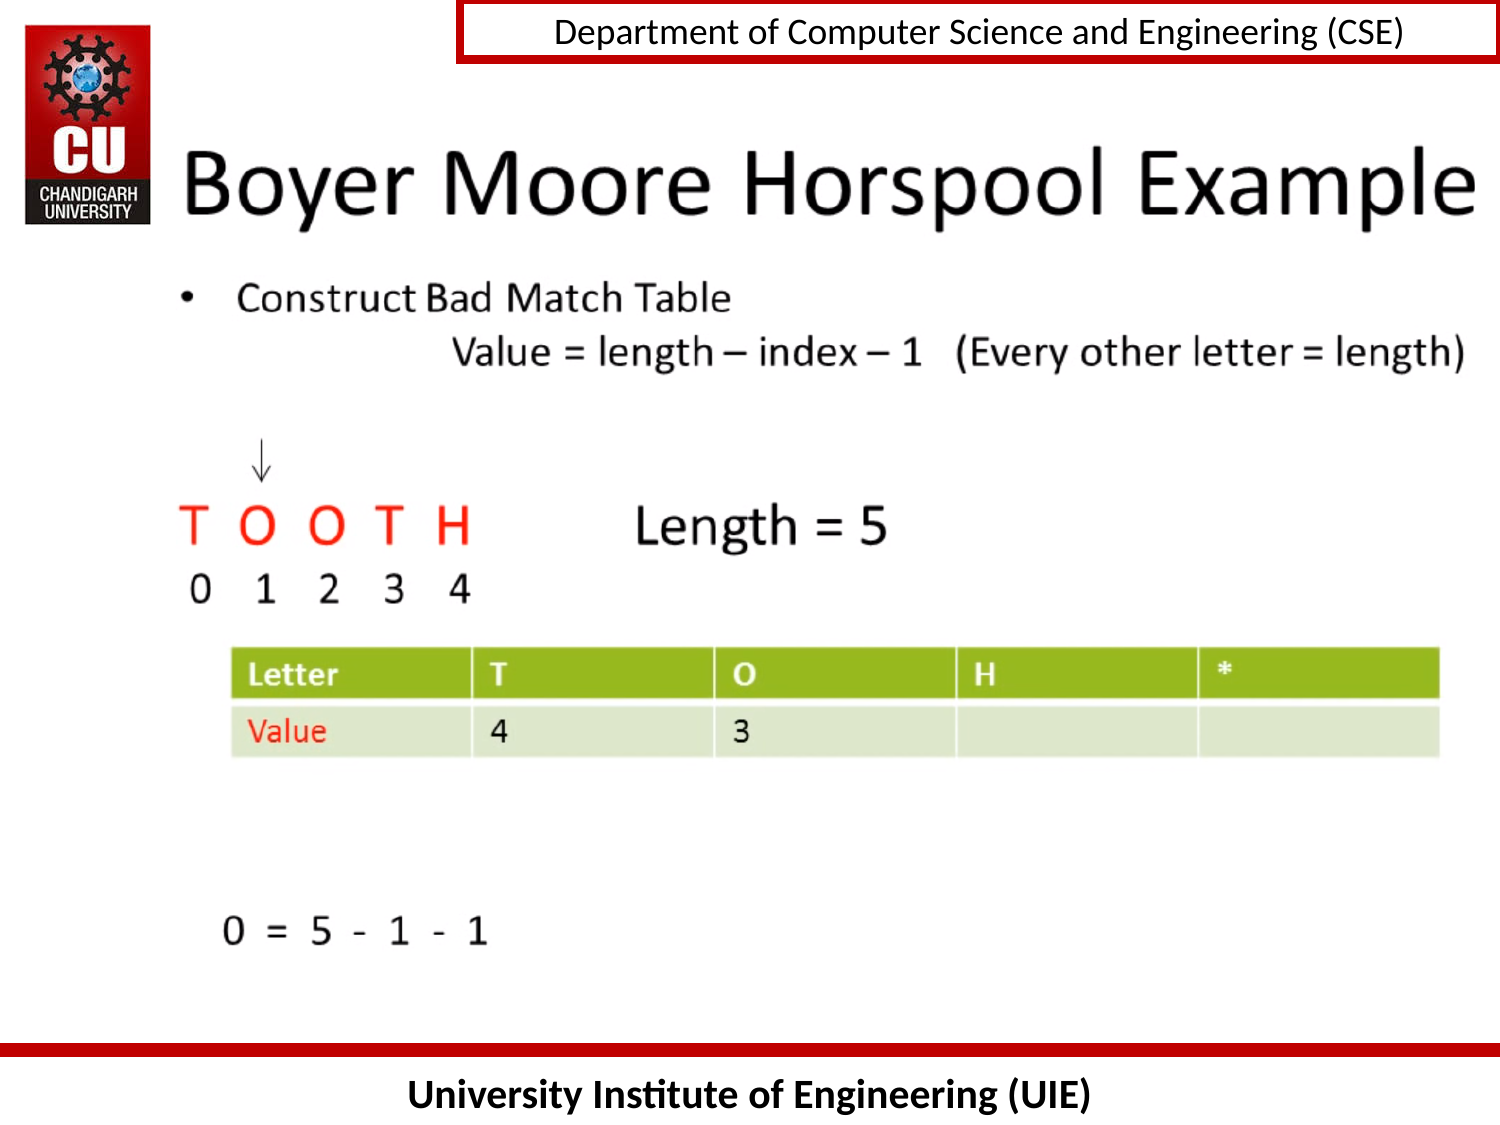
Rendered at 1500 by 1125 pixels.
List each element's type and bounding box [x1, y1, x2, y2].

picture [24, 24, 151, 225]
picture [159, 137, 1476, 953]
